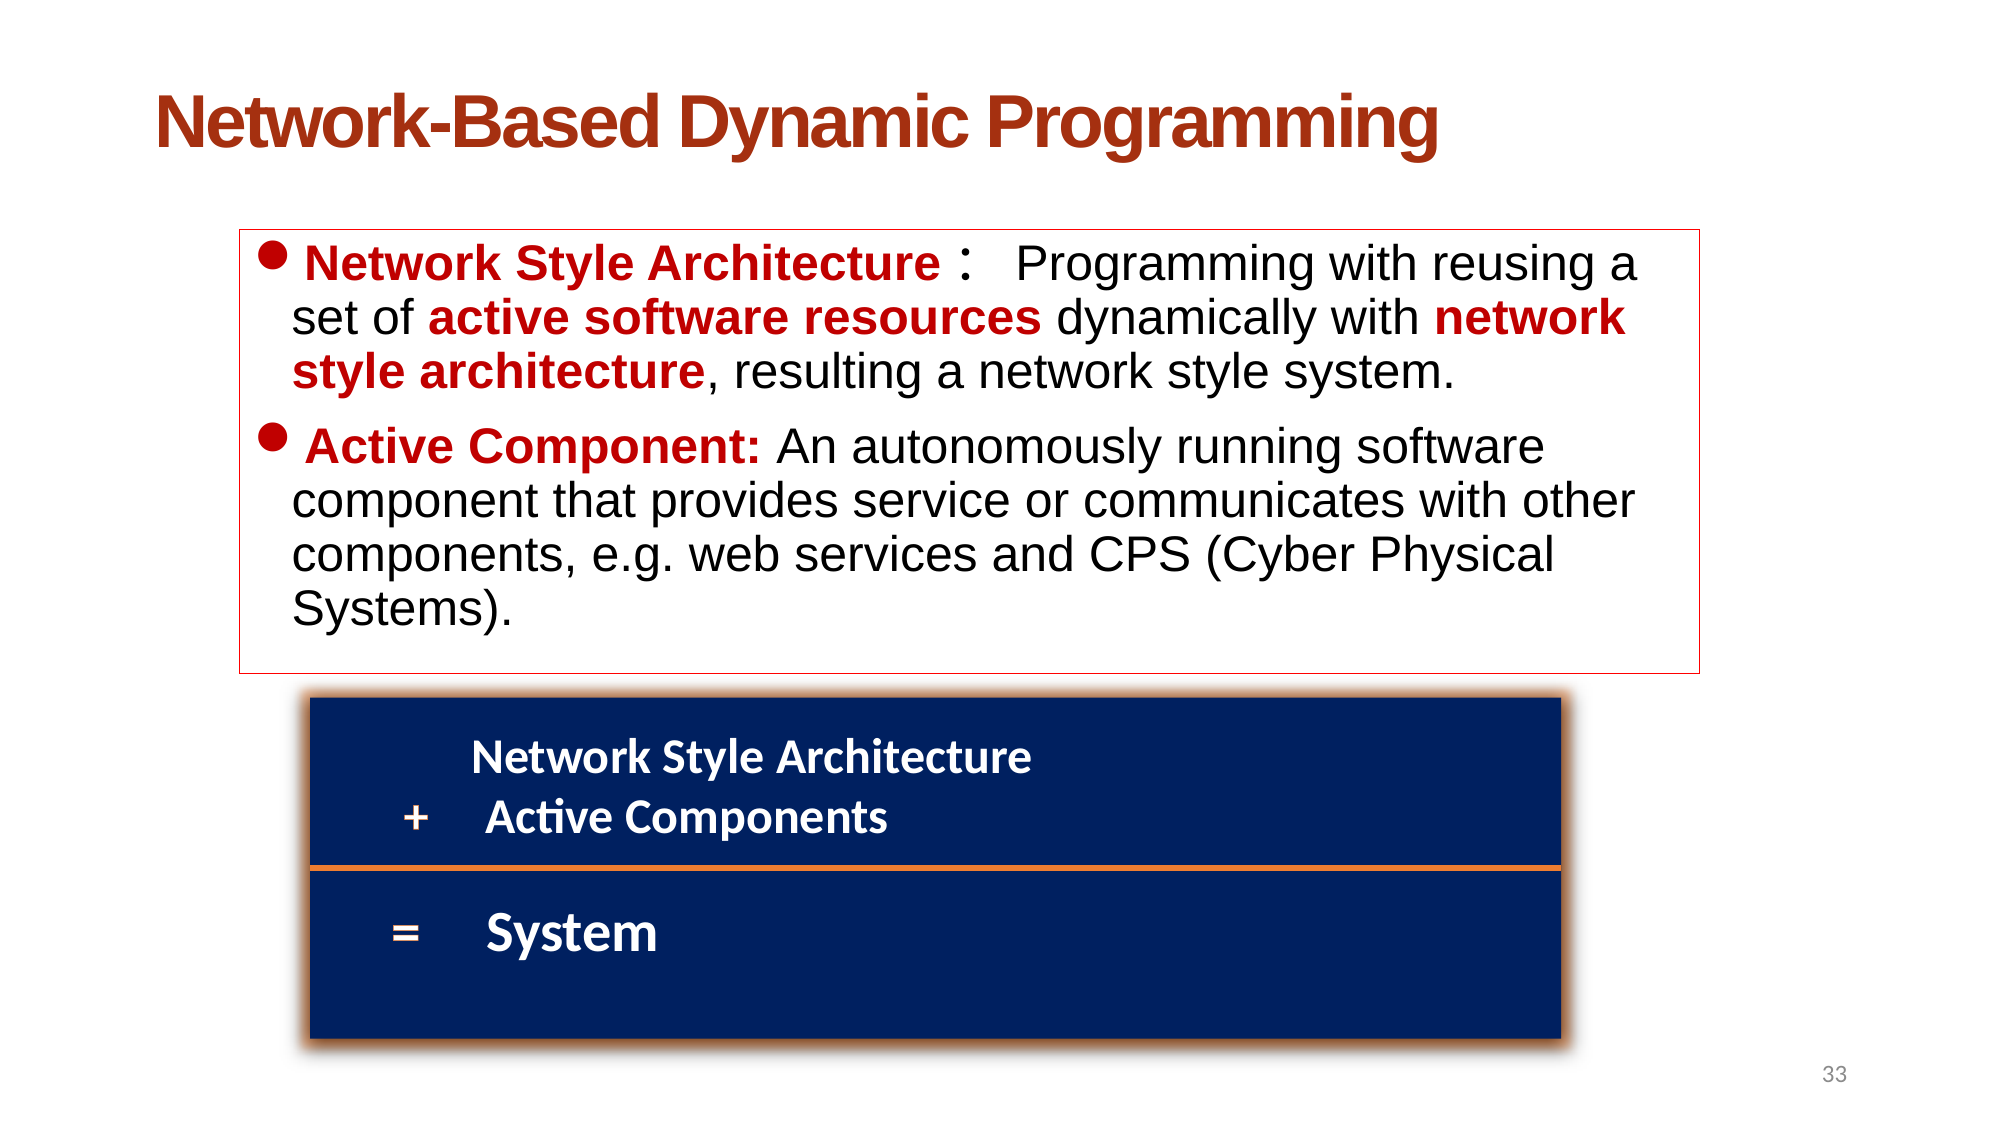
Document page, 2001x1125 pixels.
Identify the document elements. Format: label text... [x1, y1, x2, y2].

title Network-Based Dynamic Programming [139, 61, 1943, 185]
slide_number 33 [1412, 1042, 1863, 1103]
list Network Style Architecture：Programming with reusing a set of active software resources dynamically with network style architecture, resulting a network style system. Active Component: An autonomously running software component that provides service or communicates with other components, e.g. web services and CPS (Cyber Physical Systems). [239, 229, 1700, 674]
text_box Network Style Architecture + Active Components = System [309, 697, 1562, 1040]
